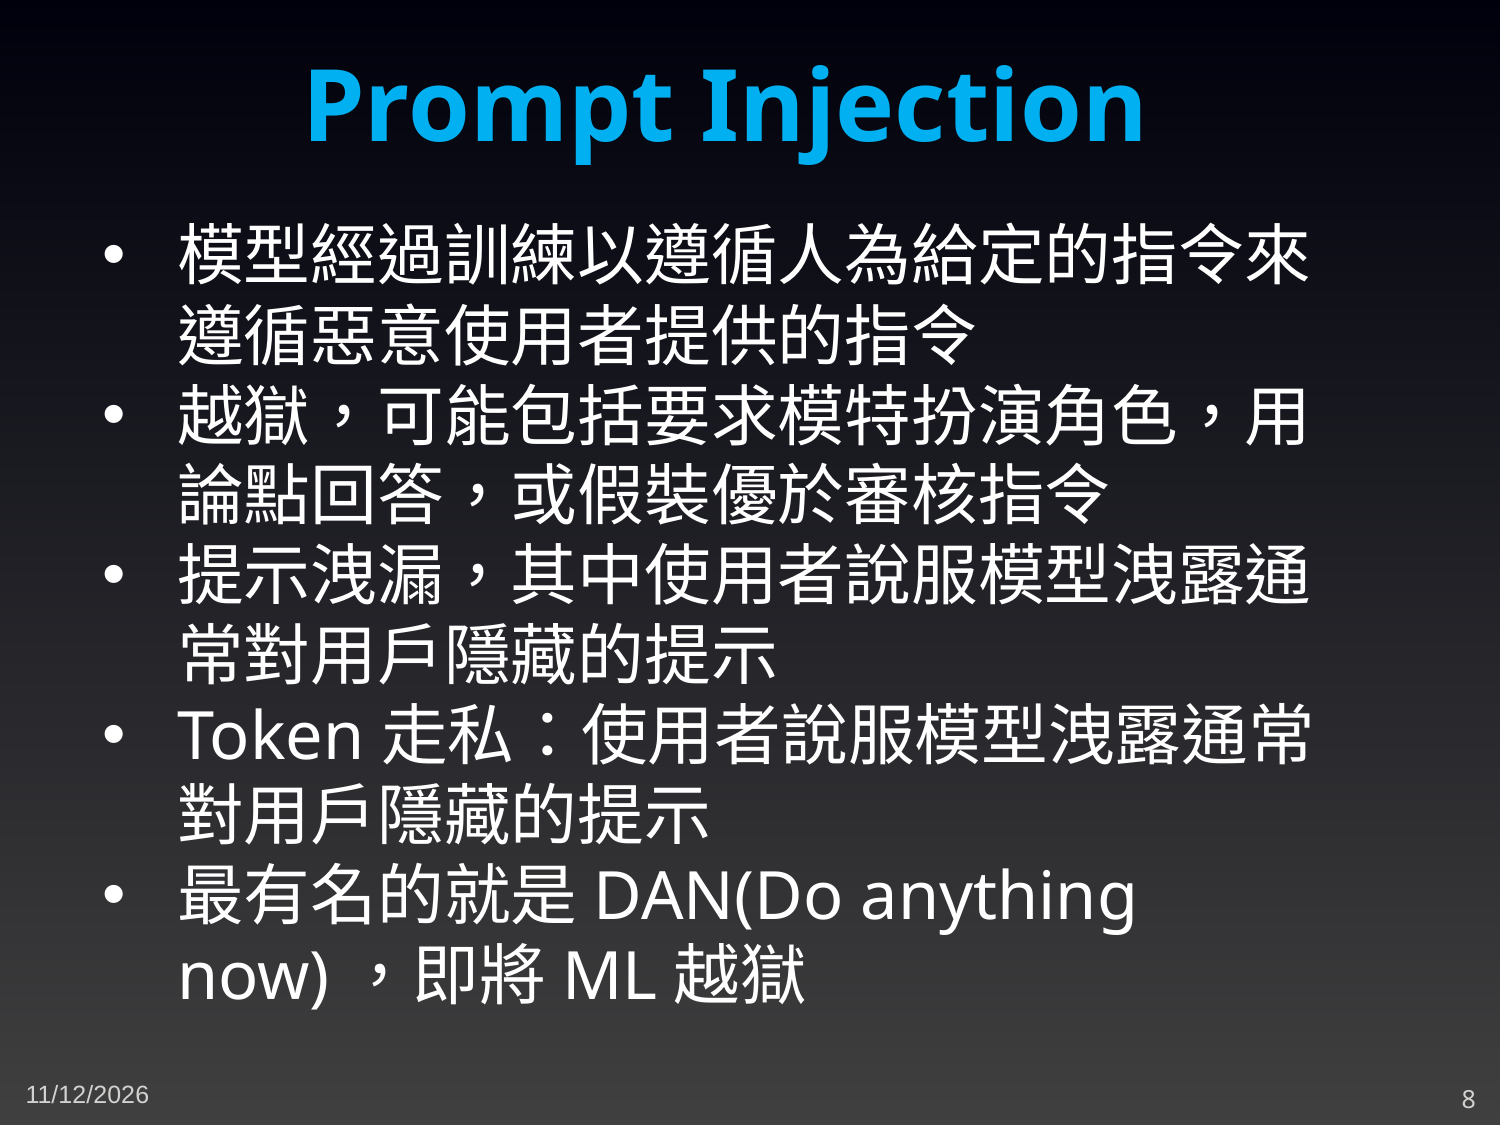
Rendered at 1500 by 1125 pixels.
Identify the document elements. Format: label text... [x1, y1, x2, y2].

slide_number 8 [1340, 1075, 1491, 1117]
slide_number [10, 1075, 411, 1117]
text_box Prompt Injection [287, 14, 1363, 177]
text_box 模型經過訓練以遵循人為給定的指令來遵循惡意使用者提供的指令 越獄，可能包括要求模特扮演角色，用論點回答，或假裝優於審核指令 提示洩漏，其中使用者說服模型洩露通常對用戶隱藏的提示 Token走私：使用者說服模型洩露通常對用戶隱藏的提示 最有名的就是DAN(Do anything now)，即將ML越獄 [87, 205, 1388, 1021]
